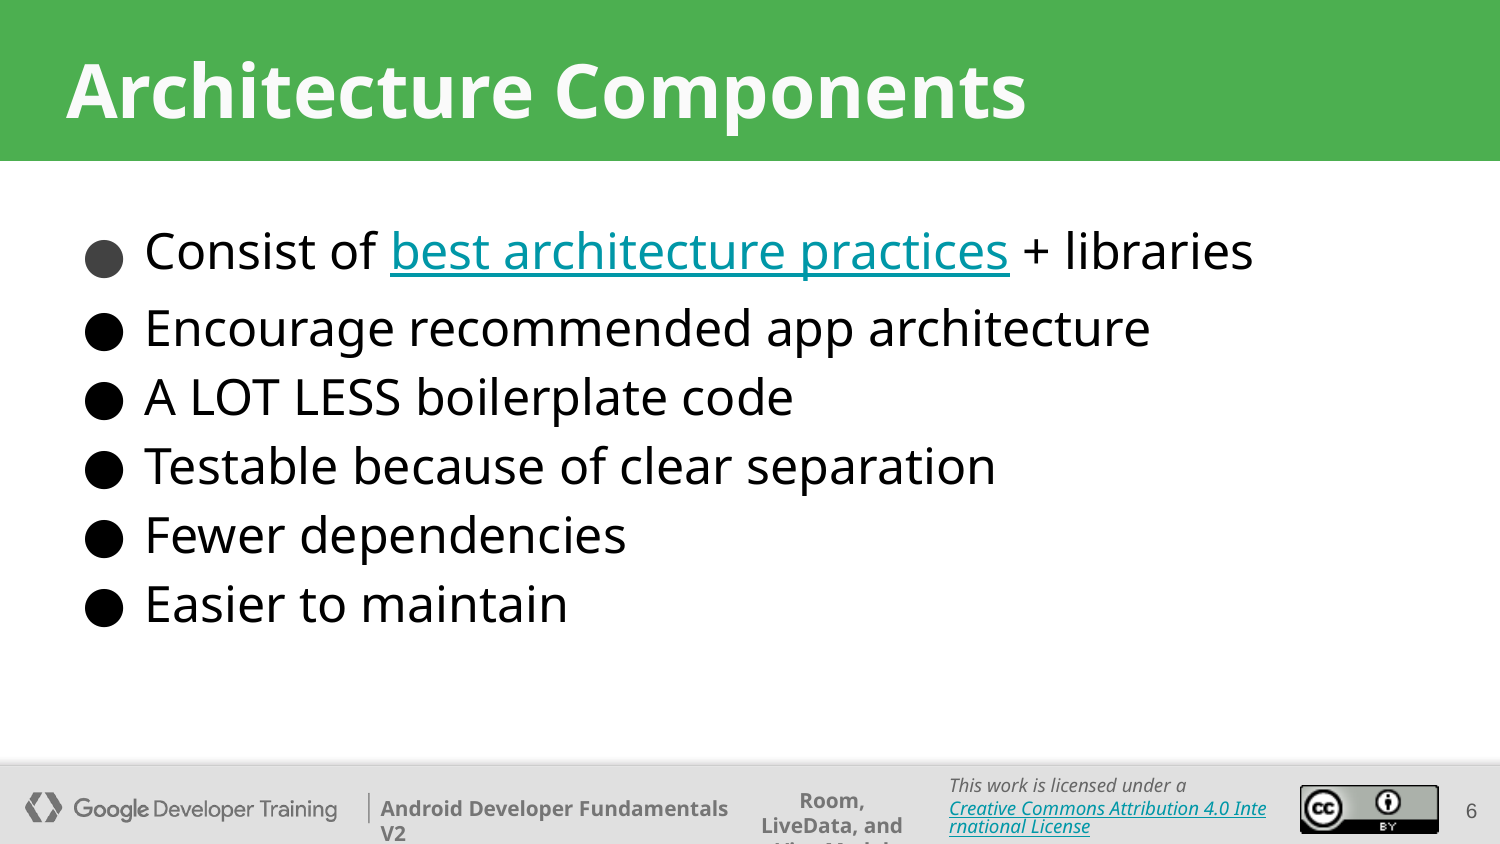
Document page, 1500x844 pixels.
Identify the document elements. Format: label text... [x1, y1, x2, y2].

title Architecture Components [51, 28, 1449, 122]
list Consist of best architecture practices + libraries Encourage recommended app architecture A LOT LESS boilerplate code Testable because of clear separation Fewer dependencies Easier to maintain [54, 193, 1446, 760]
slide_number ‹#› [1402, 777, 1493, 842]
picture [0, 161, 1500, 844]
